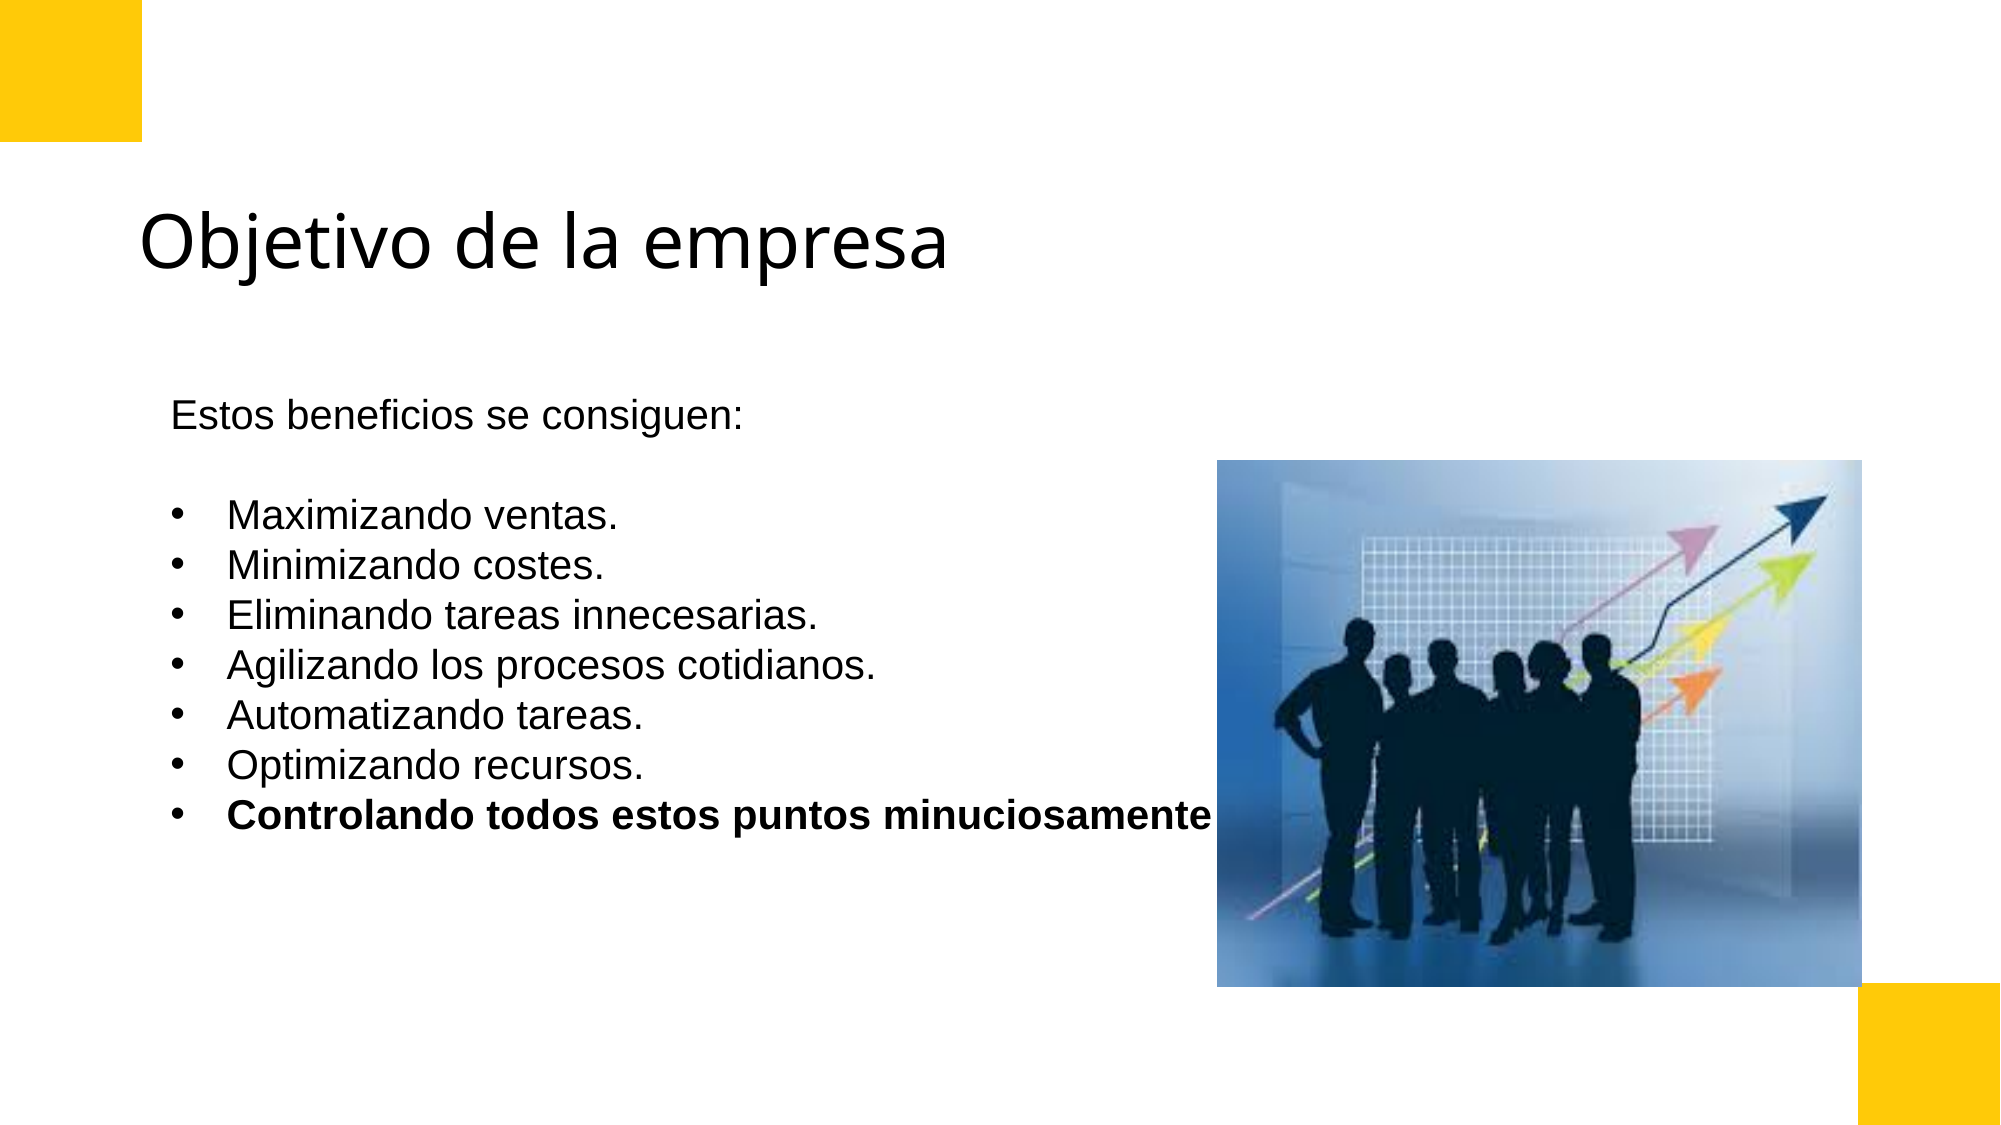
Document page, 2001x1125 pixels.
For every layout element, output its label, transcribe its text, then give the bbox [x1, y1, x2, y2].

list Estos beneficios se consiguen: Maximizando ventas. Minimizando costes. Eliminando tareas innecesarias. Agilizando los procesos cotidianos. Automatizando tareas. Optimizando recursos. Controlando todos estos puntos minuciosamente [170, 387, 1862, 594]
title Objetivo de la empresa [138, 145, 1862, 332]
picture [1217, 460, 1862, 987]
